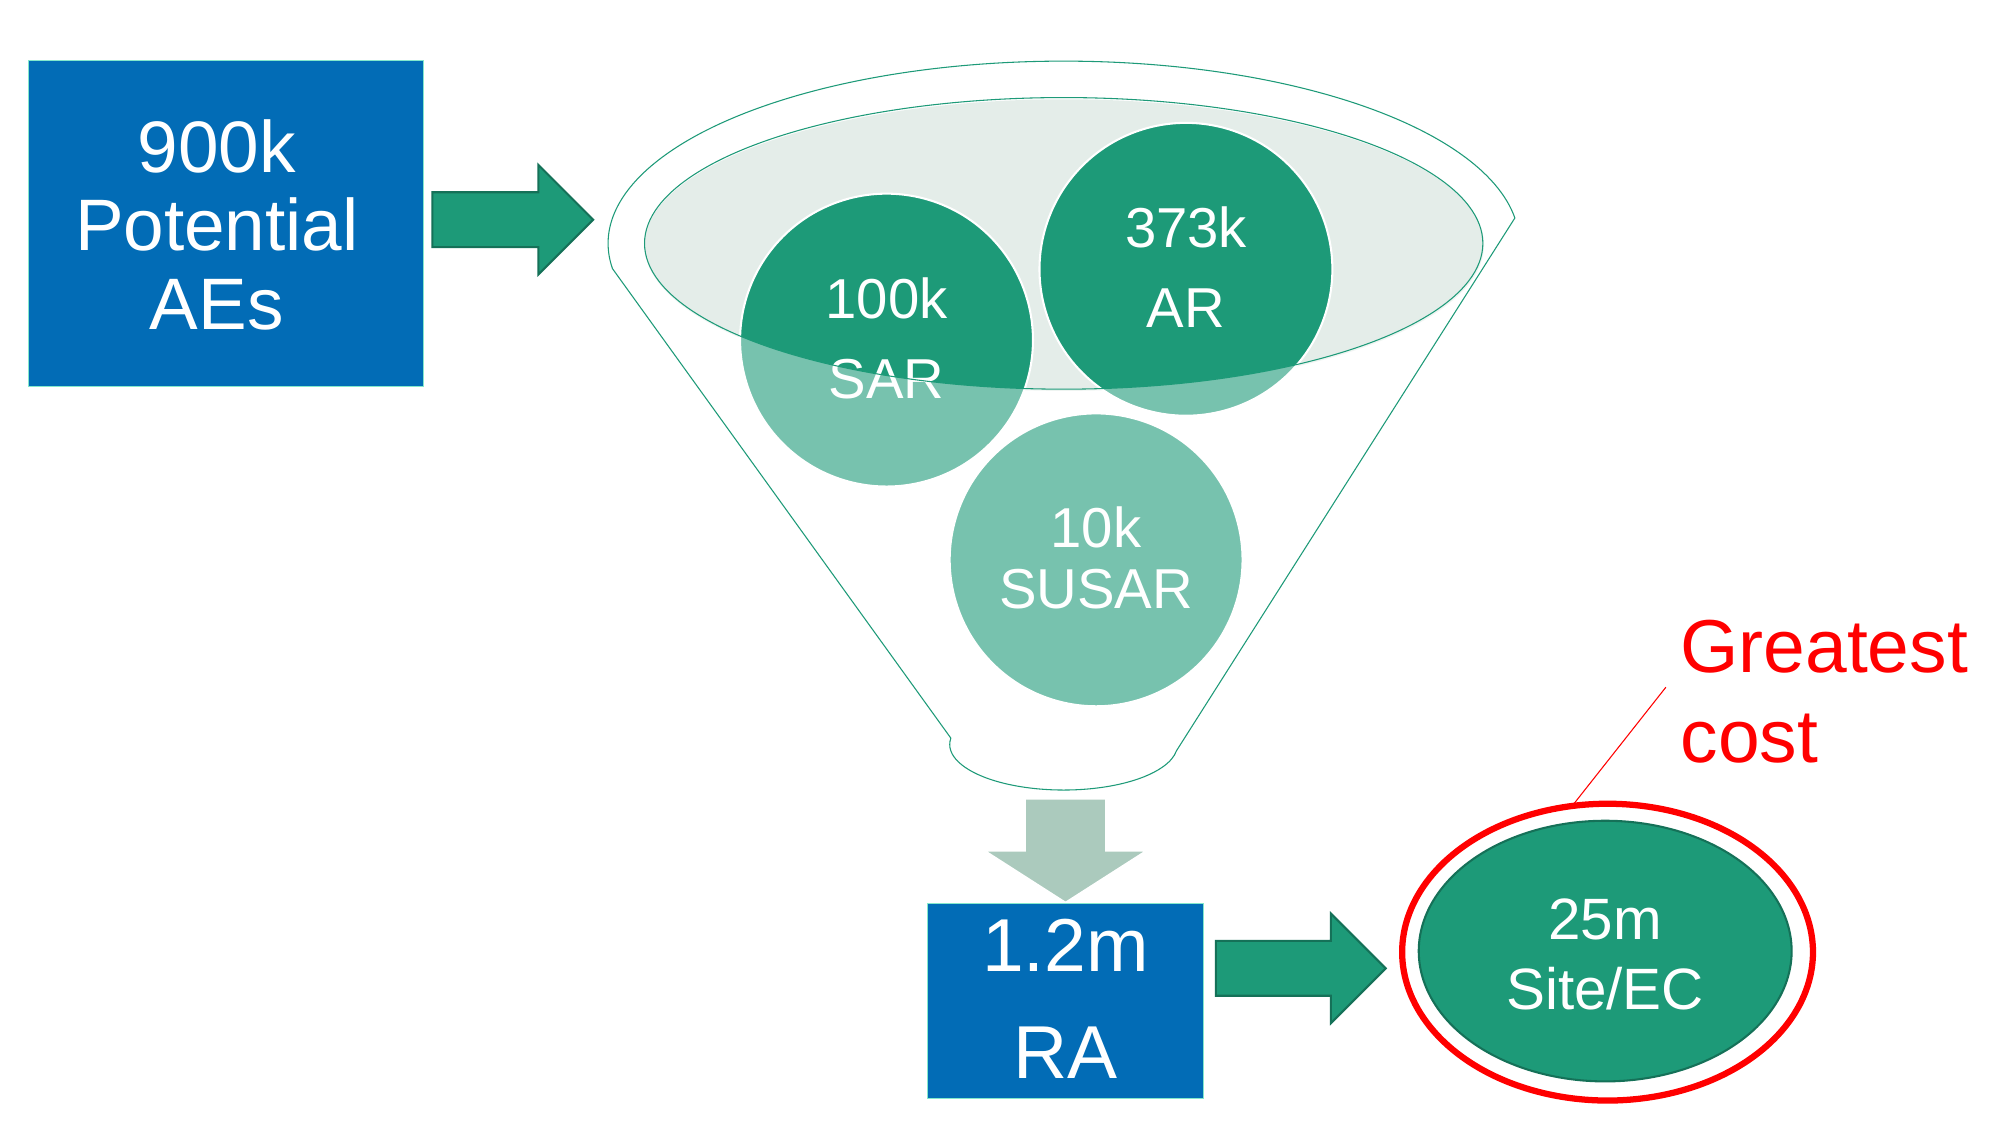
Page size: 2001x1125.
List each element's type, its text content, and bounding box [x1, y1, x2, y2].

text_box Greatest cost [1717, 589, 2000, 785]
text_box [414, 57, 1717, 1099]
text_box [19, 57, 424, 387]
text_box [1717, 825, 1815, 1079]
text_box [1573, 688, 1666, 804]
text_box 25m Site/EC [1717, 845, 1793, 1057]
